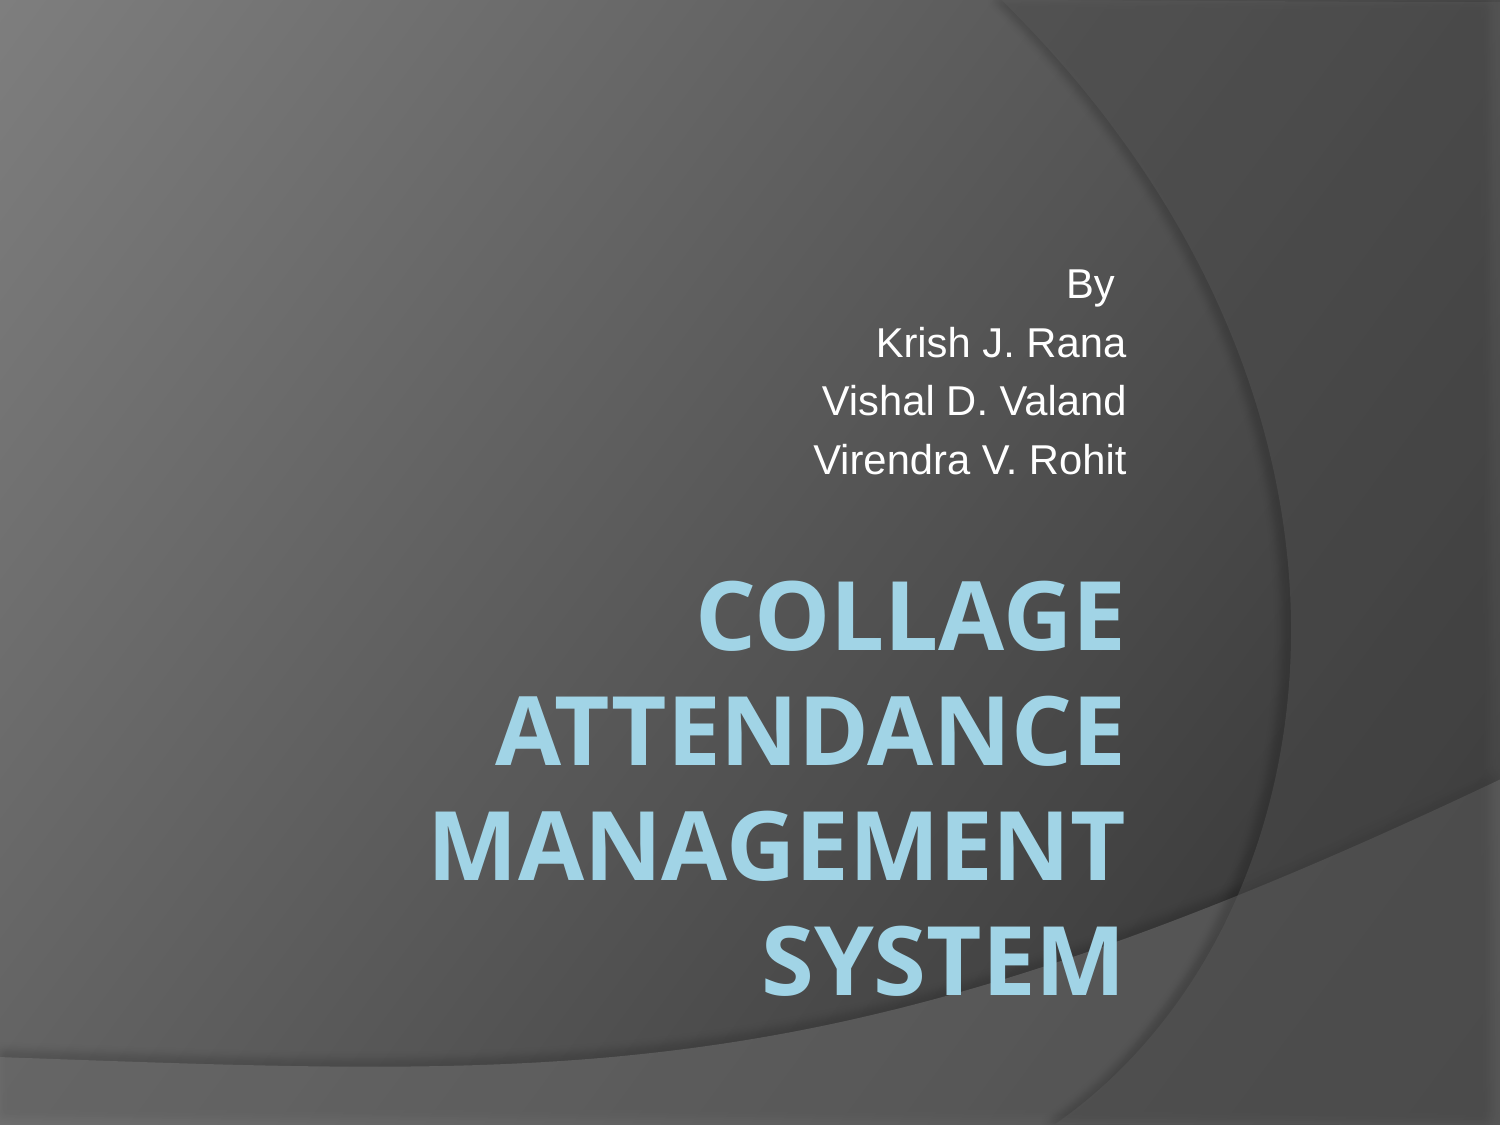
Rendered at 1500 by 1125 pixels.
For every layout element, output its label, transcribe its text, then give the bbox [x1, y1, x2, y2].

title Collage Attendance Management System [70, 547, 1134, 925]
subtitle By Krish J. Rana Vishal D. Valand Virendra V. Rohit [71, 253, 1134, 541]
